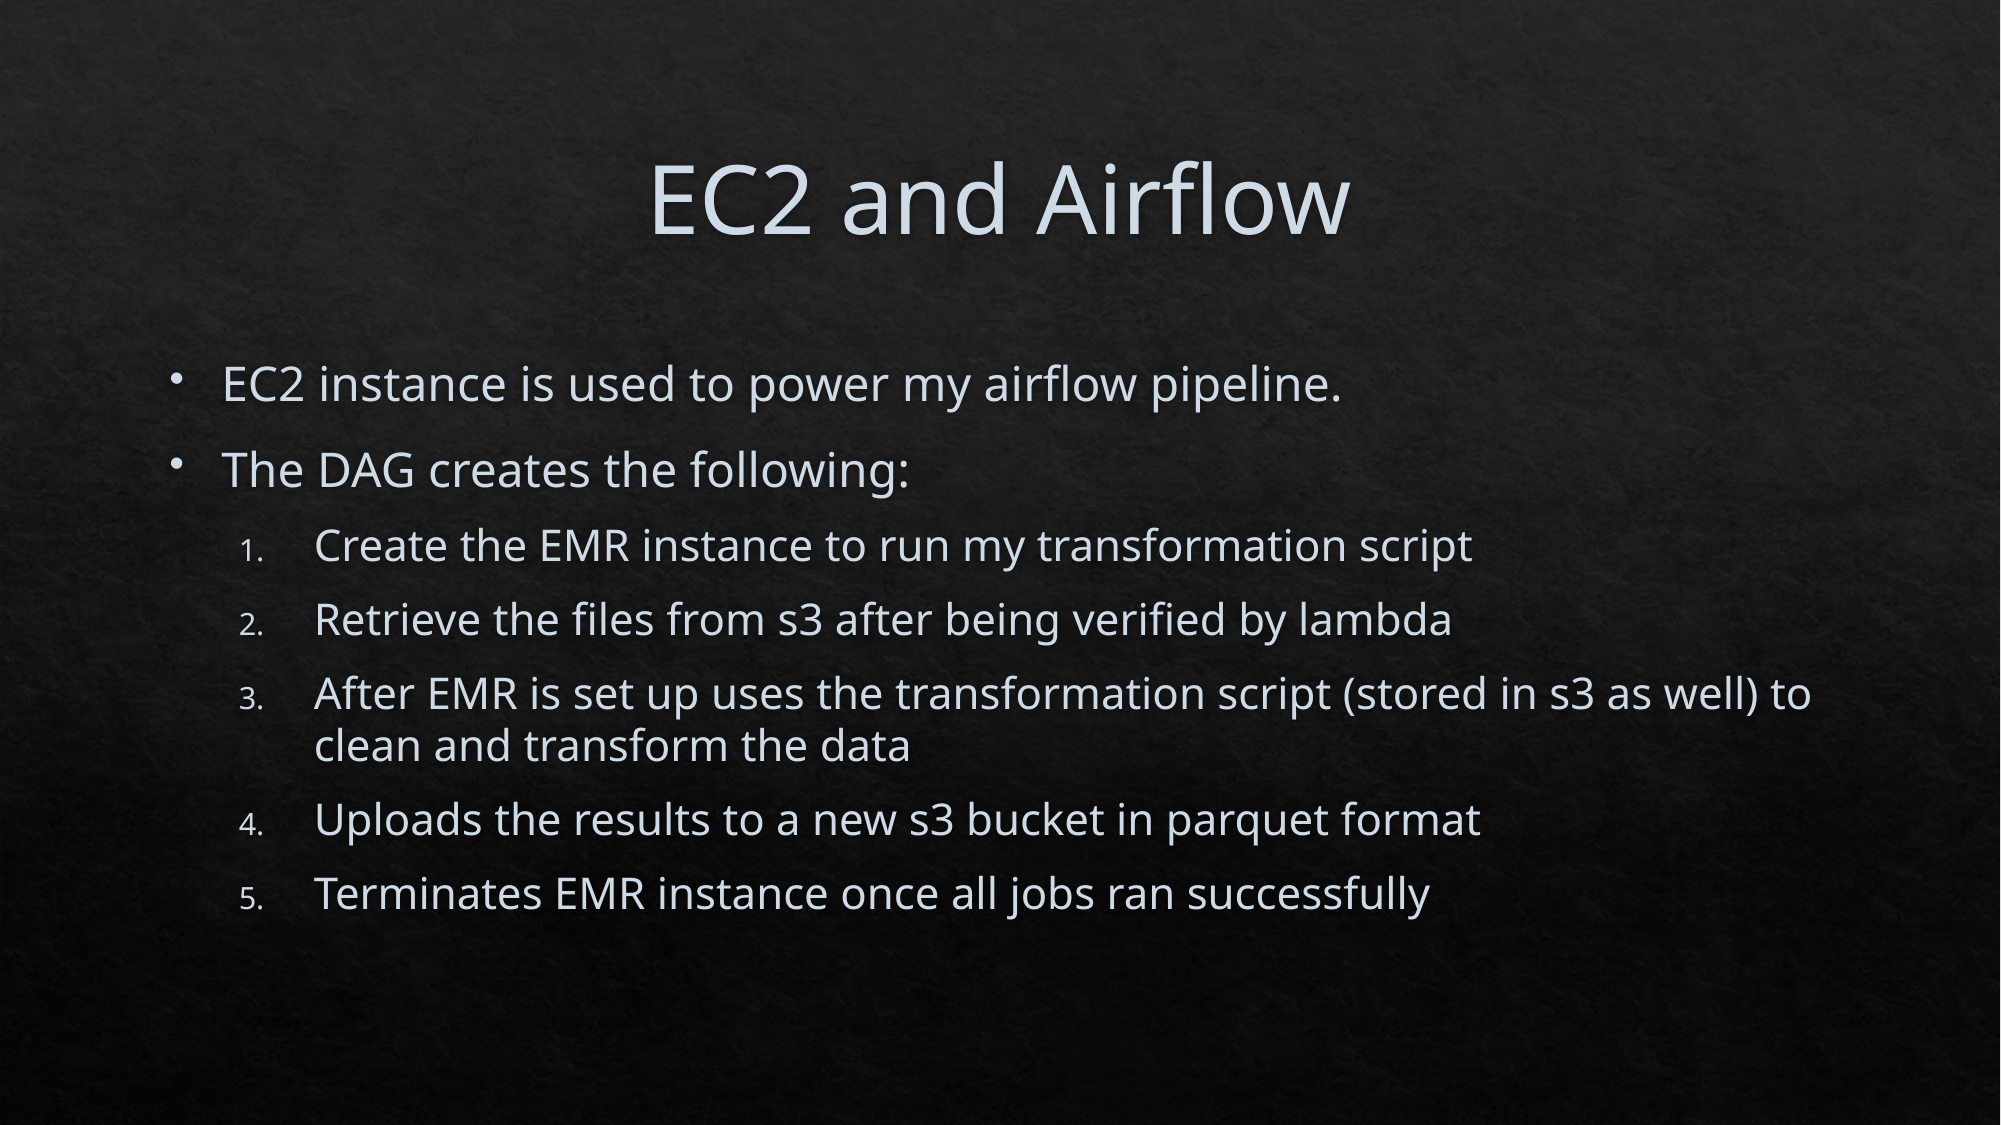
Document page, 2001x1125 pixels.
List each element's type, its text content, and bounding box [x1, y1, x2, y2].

title EC2 and Airflow [149, 99, 1849, 307]
list EC2 instance is used to power my airflow pipeline. The DAG creates the following: Create the EMR instance to run my transformation script Retrieve the files from s3 after being verified by lambda After EMR is set up uses the transformation script (stored in s3 as well) to clean and transform the data Uploads the results to a new s3 bucket in parquet format Terminates EMR instance once all jobs ran successfully [149, 340, 1849, 950]
